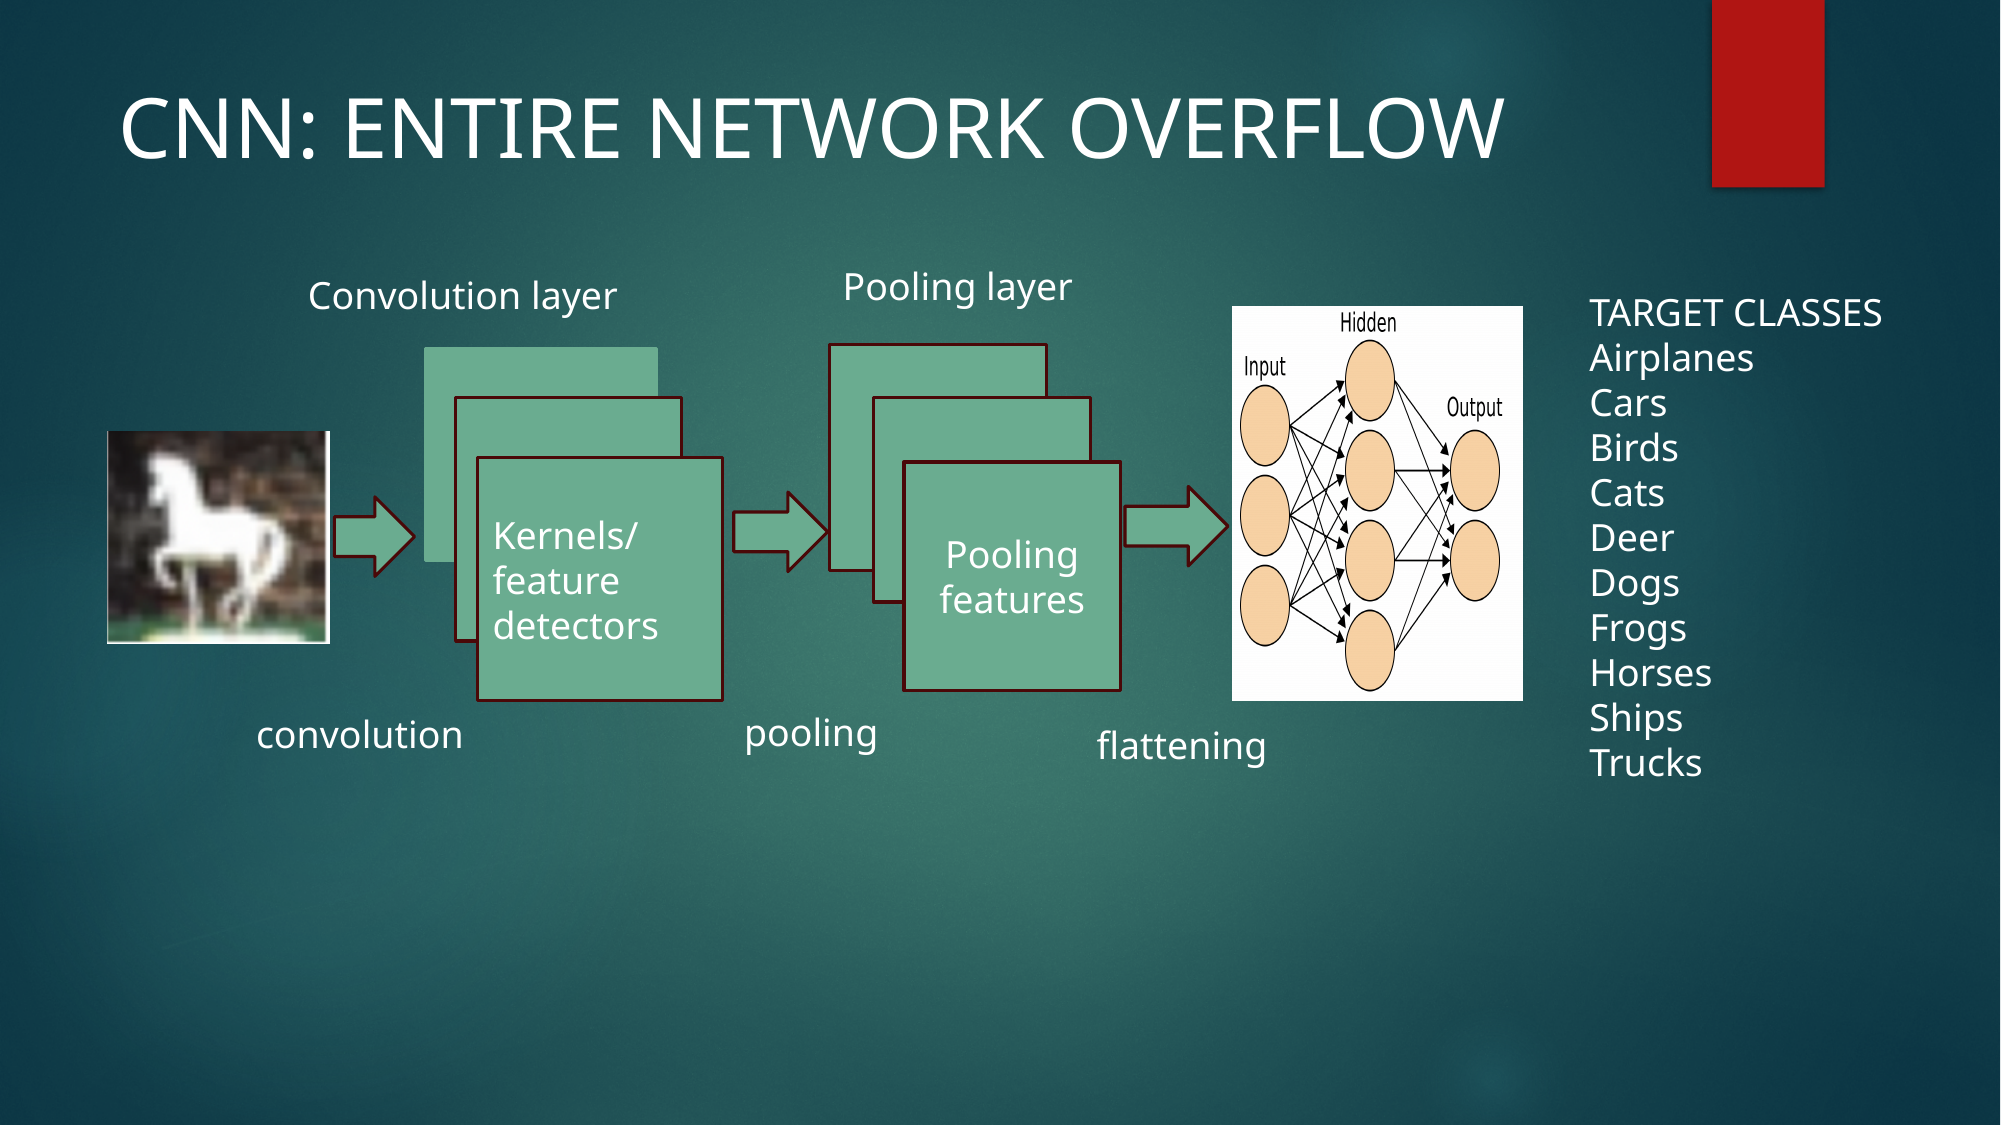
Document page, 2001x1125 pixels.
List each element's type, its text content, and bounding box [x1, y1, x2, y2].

text_box TARGET CLASSES Airplanes Cars Birds Cats Deer Dogs Frogs Horses Ships Trucks [1574, 281, 1919, 837]
text_box [1125, 486, 1227, 566]
text_box Kernels/ feature detectors [477, 457, 723, 701]
text_box [733, 492, 828, 572]
text_box pooling [729, 700, 895, 761]
text_box CNN: ENTIRE NETWORK OVERFLOW [103, 67, 1702, 183]
text_box [335, 496, 415, 577]
text_box flattening [1081, 715, 1342, 776]
text_box [829, 344, 1047, 571]
text_box Pooling features [903, 461, 1121, 691]
text_box [455, 397, 682, 641]
picture [0, 0, 2001, 1125]
text_box Pooling layer [827, 255, 1109, 316]
text_box [873, 397, 1091, 603]
text_box [425, 348, 657, 561]
text_box Convolution layer [292, 264, 645, 325]
text_box convolution [241, 703, 554, 764]
